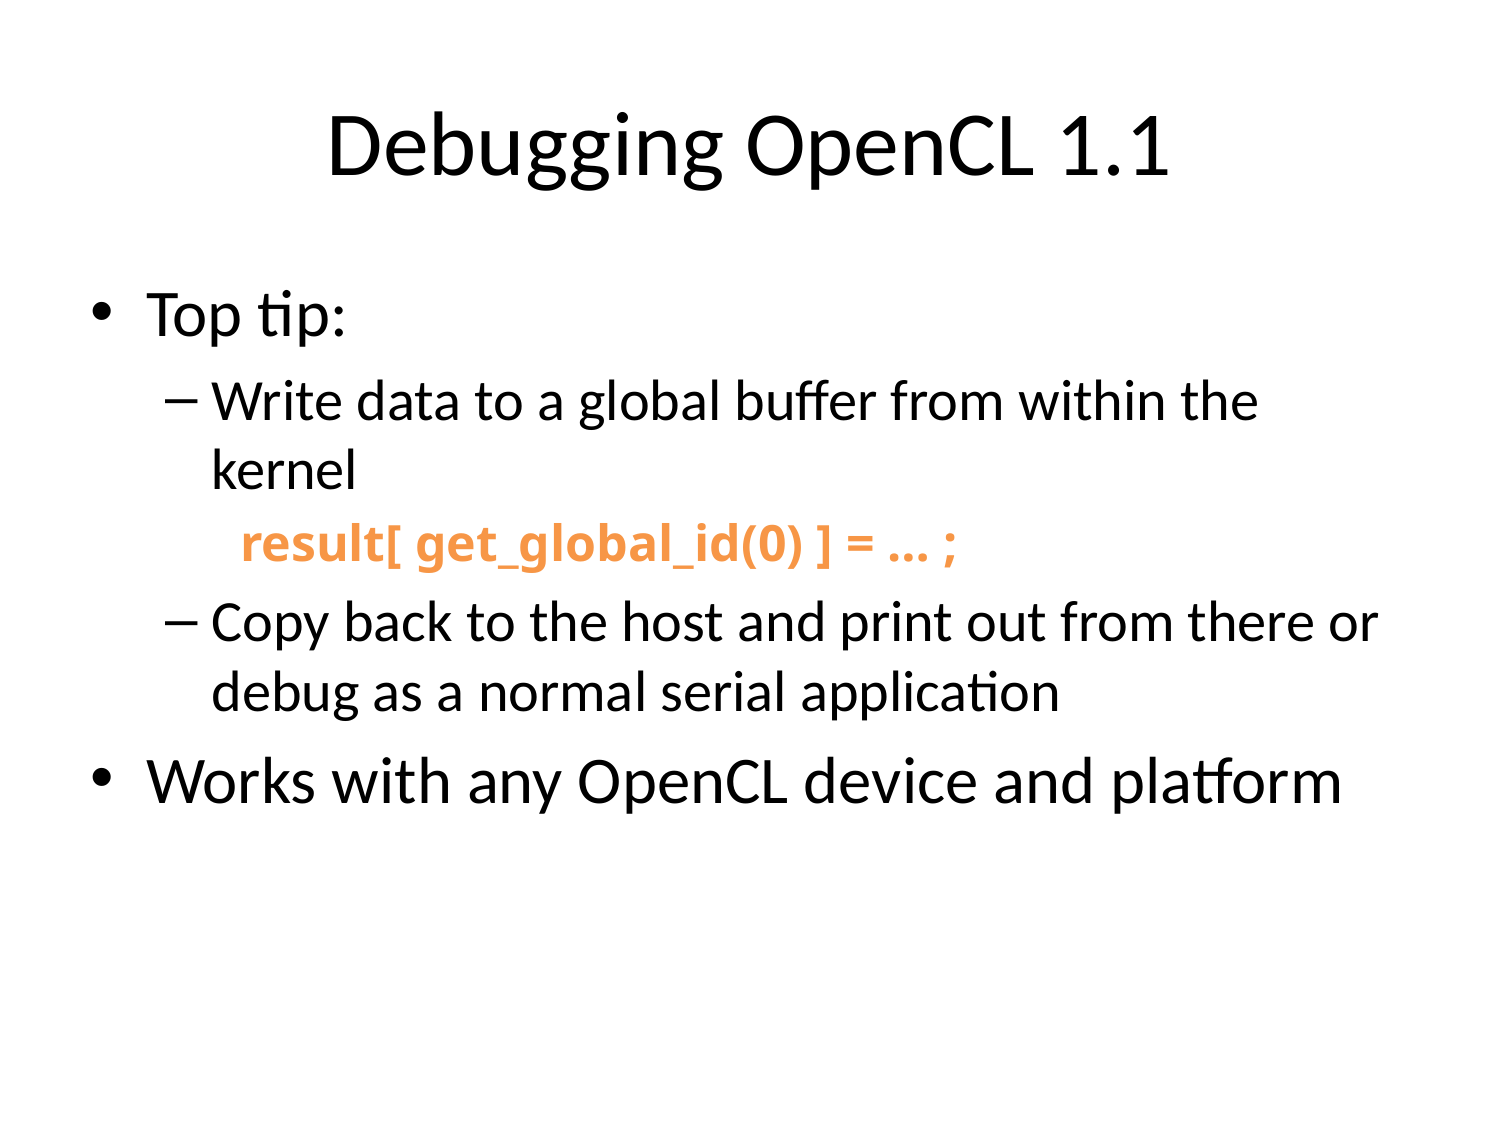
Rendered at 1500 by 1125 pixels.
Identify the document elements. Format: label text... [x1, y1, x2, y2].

list Top tip: Write data to a global buffer from within the kernel result[ get_global_id(0) ] = … ; Copy back to the host and print out from there or debug as a normal serial application Works with any OpenCL device and platform [75, 262, 1425, 1005]
title Debugging OpenCL 1.1 [75, 45, 1425, 233]
